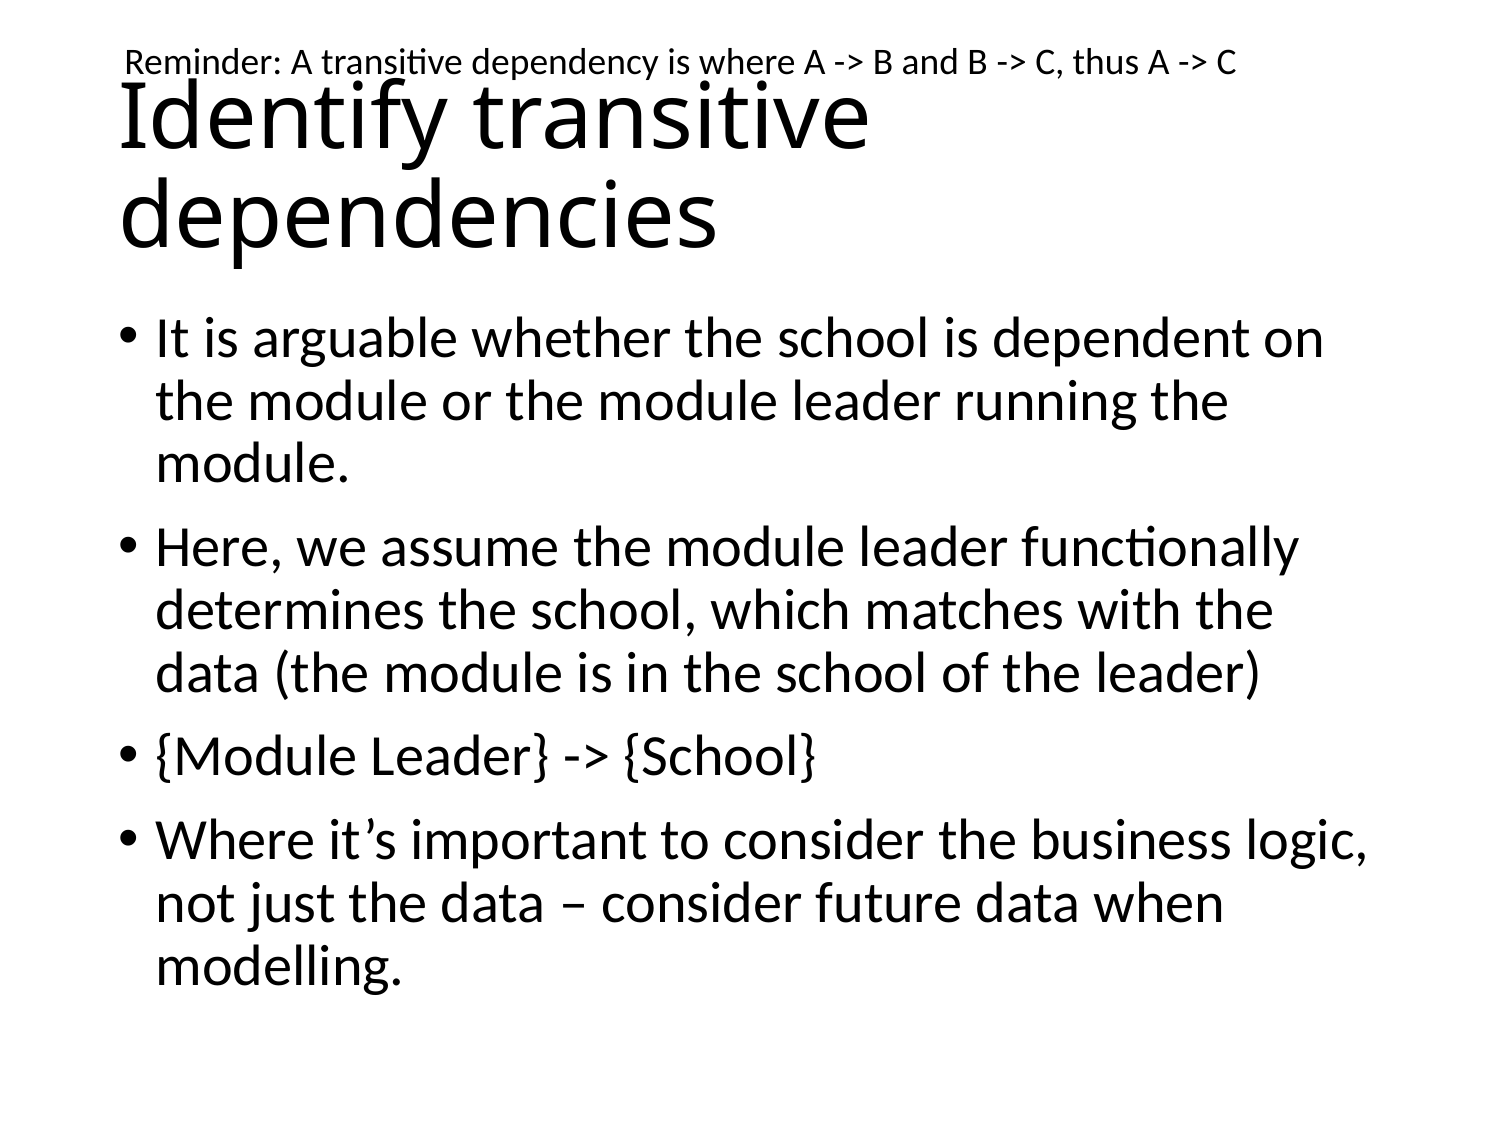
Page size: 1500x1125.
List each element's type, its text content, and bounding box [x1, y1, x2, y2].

title Identify transitive dependencies [103, 59, 1397, 278]
list It is arguable whether the school is dependent on the module or the module leader running the module. Here, we assume the module leader functionally determines the school, which matches with the data (the module is in the school of the leader) {Module Leader} -> {School} Where it’s important to consider the business logic, not just the data – consider future data when modelling. [103, 299, 1397, 1014]
text_box Reminder: A transitive dependency is where A -> B and B -> C, thus A -> C [109, 29, 1254, 90]
